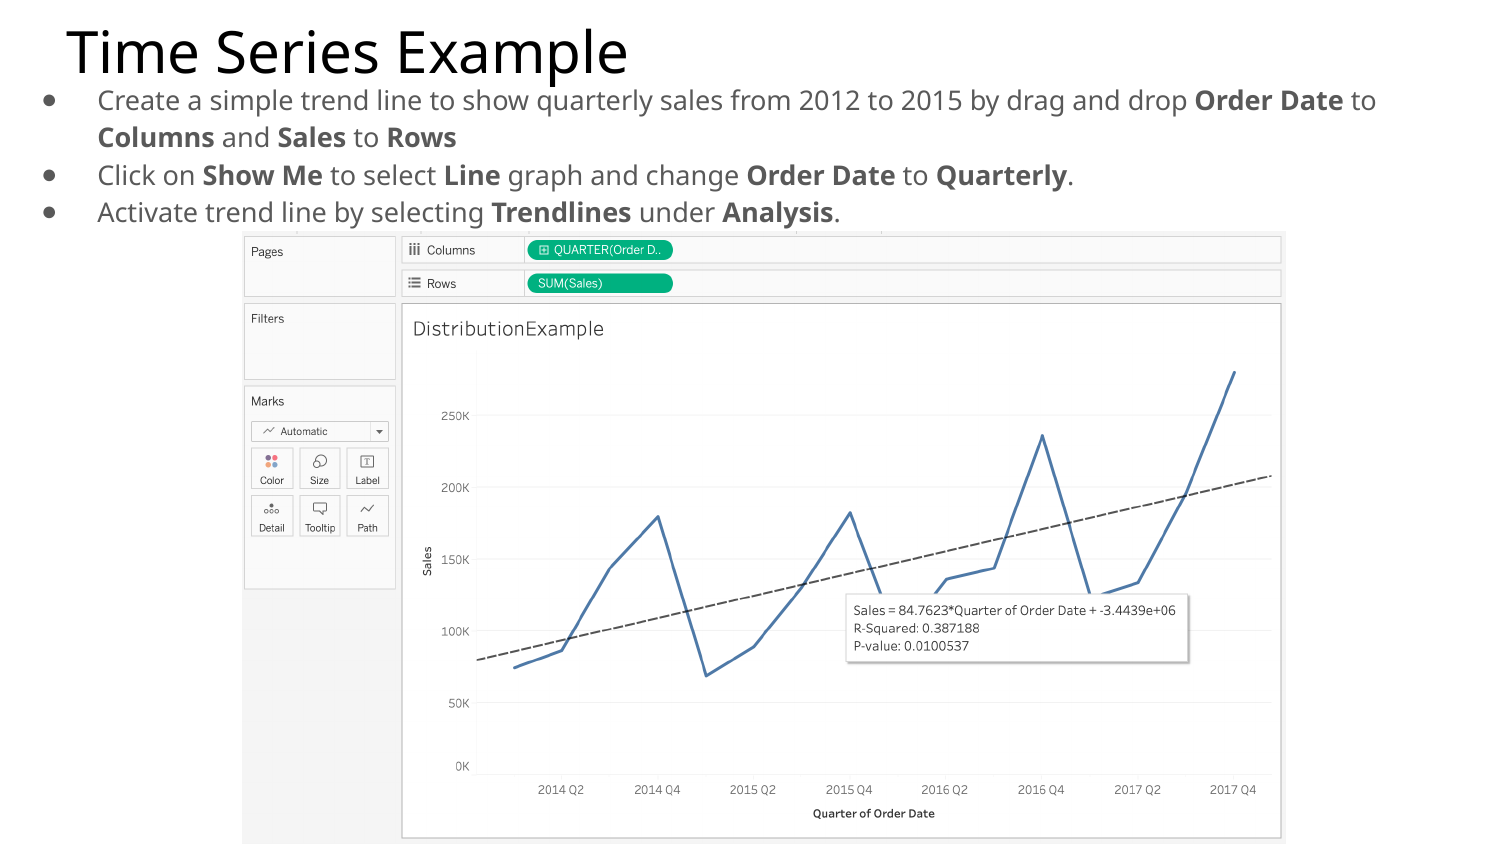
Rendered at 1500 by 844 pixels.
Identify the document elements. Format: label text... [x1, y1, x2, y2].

picture [242, 231, 1286, 844]
title Time Series Example [51, 0, 1449, 63]
list Create a simple trend line to show quarterly sales from 2012 to 2015 by drag and drop Order Date to Columns and Sales to Rows Click on Show Me to select Line graph and change Order Date to Quarterly. Activate trend line by selecting Trendlines under Analysis. [7, 63, 1489, 624]
